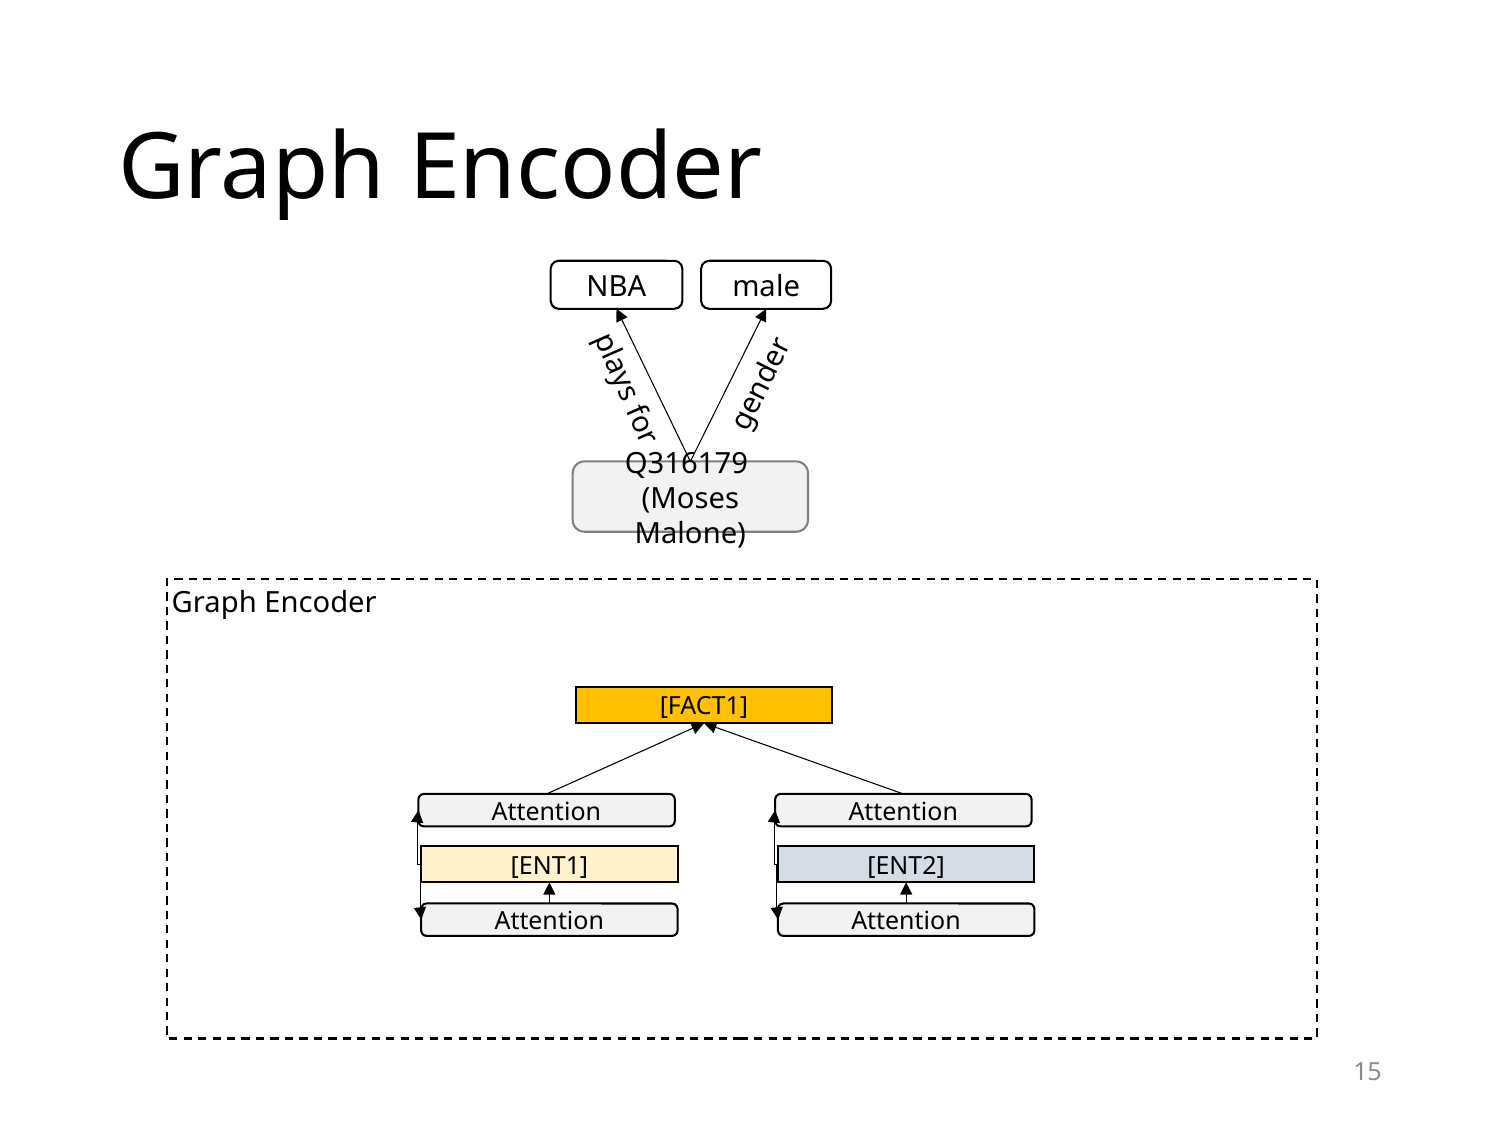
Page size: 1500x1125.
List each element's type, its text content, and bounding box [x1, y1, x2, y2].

text_box [FACT1] [575, 686, 833, 723]
text_box gender [767, 315, 810, 423]
text_box [ENT1] [422, 845, 679, 883]
text_box Attention [774, 792, 1033, 828]
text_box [616, 308, 690, 462]
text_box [546, 723, 703, 794]
text_box plays for [576, 312, 616, 422]
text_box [418, 810, 422, 865]
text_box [690, 308, 767, 462]
text_box Graph Encoder [156, 575, 392, 626]
text_box Attention [420, 902, 679, 937]
slide_number 15 [1059, 1042, 1397, 1103]
title Graph Encoder [103, 59, 1397, 278]
text_box [ENT2] [778, 845, 1035, 883]
text_box [166, 578, 1318, 1040]
text_box Q316179 (Moses Malone) [571, 460, 810, 533]
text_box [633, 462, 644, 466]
text_box NBA [549, 259, 684, 310]
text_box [703, 723, 904, 794]
text_box Attention [776, 902, 1036, 937]
text_box Attention [417, 792, 676, 828]
text_box male [700, 259, 833, 310]
